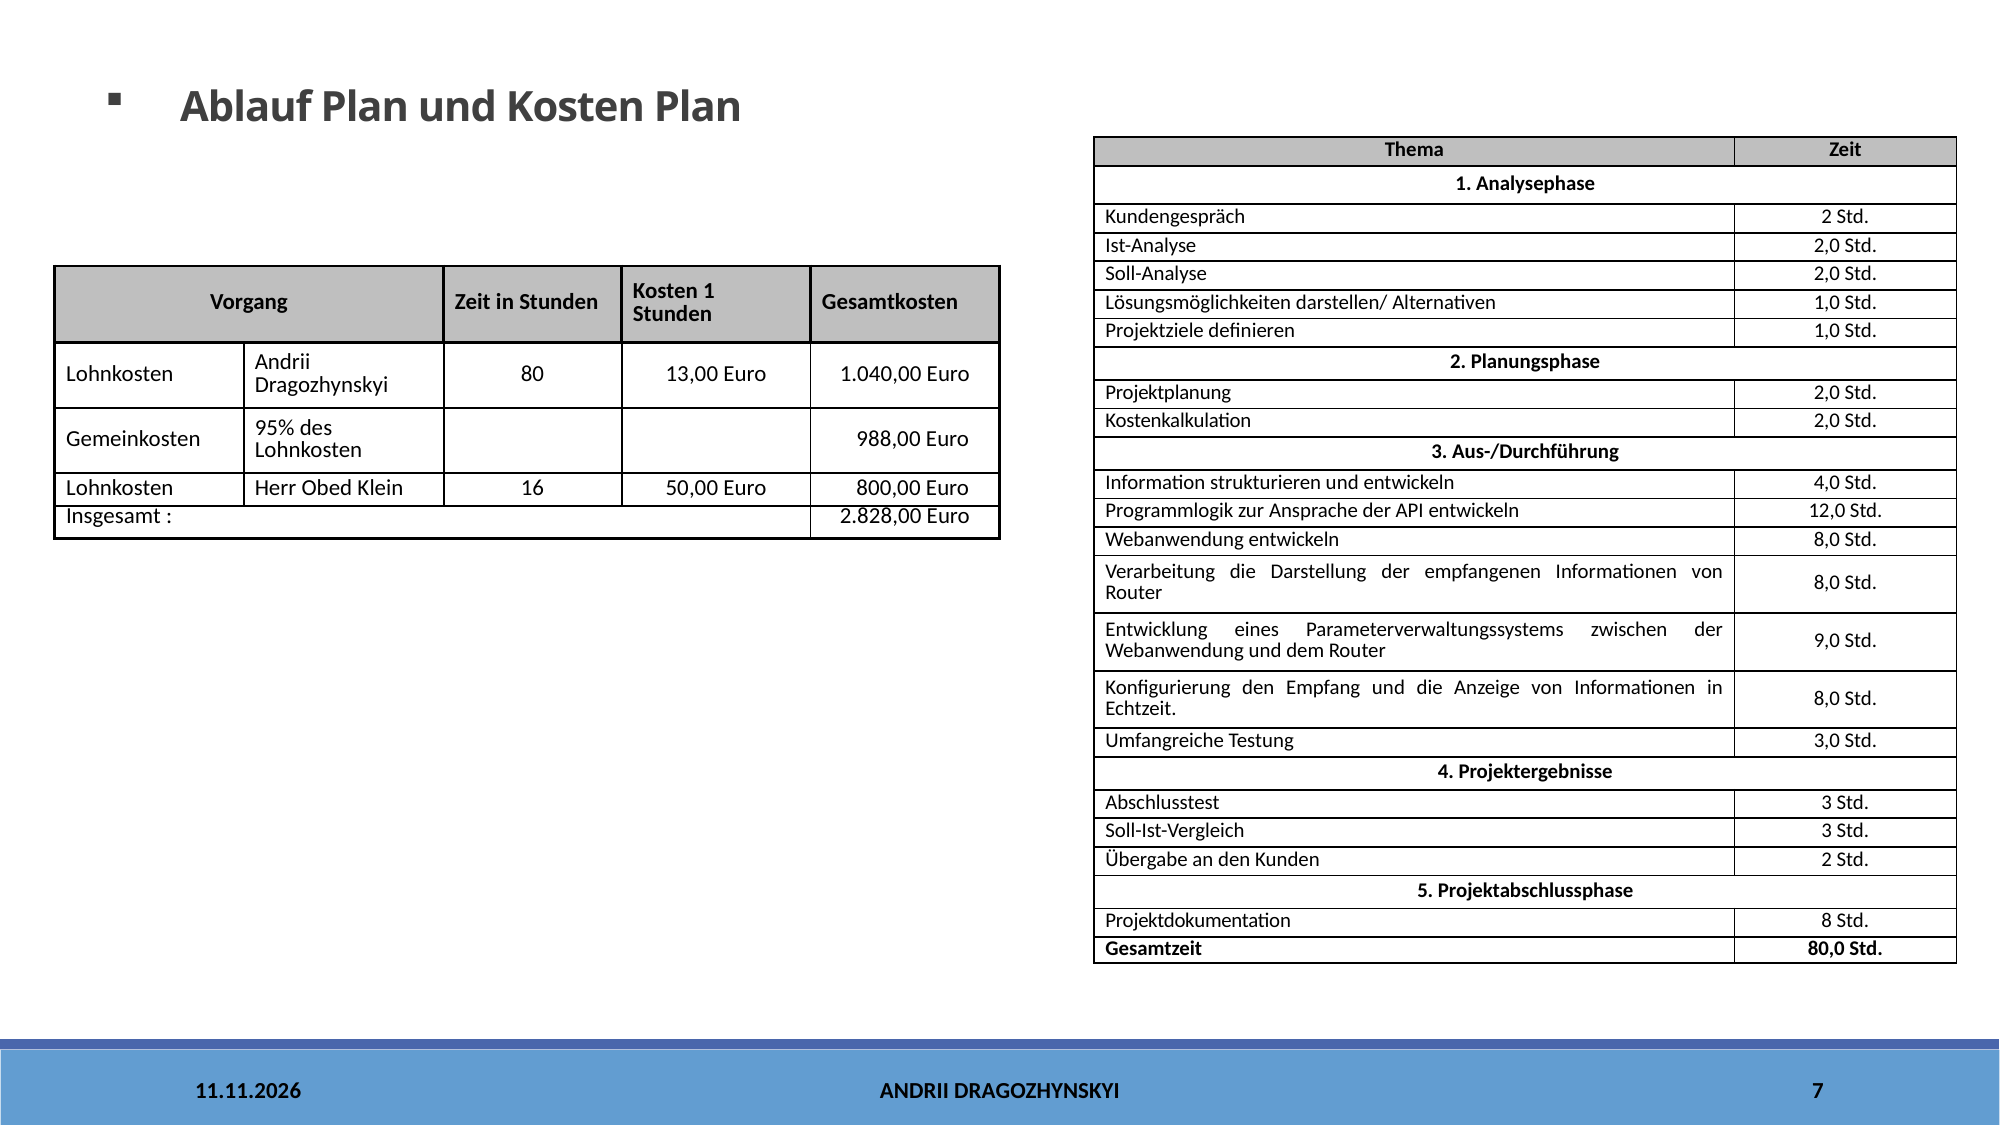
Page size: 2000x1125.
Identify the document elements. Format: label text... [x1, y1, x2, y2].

table_cell 2.828,00 Euro [811, 507, 998, 537]
table_cell Konfigurierung den Empfang und die Anzeige von Informationen in Echtzeit. [1095, 672, 1734, 727]
table_cell Entwicklung eines Parameterverwaltungssystems zwischen der Webanwendung und dem Router [1095, 614, 1734, 670]
table_cell 2,0 Std. [1735, 234, 1956, 260]
table_header Zeit in Stunden [445, 267, 620, 341]
table_cell Insgesamt : [56, 507, 810, 537]
table_cell Soll-Analyse [1095, 262, 1734, 289]
table_cell 50,00 Euro [623, 474, 810, 505]
table_cell Webanwendung entwickeln [1095, 528, 1734, 555]
table_cell 4. Projektergebnisse [1095, 758, 1956, 789]
table_cell 2 Std. [1735, 848, 1956, 875]
table_cell 3. Aus-/Durchführung [1095, 438, 1956, 469]
table_cell Verarbeitung die Darstellung der empfangenen Informationen von Router [1095, 556, 1734, 612]
table_cell Kostenkalkulation [1095, 409, 1734, 436]
table_cell 1.040,00 Euro [811, 344, 998, 407]
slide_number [179, 1059, 586, 1120]
table_cell 8 Std. [1735, 909, 1956, 936]
table_cell Gemeinkosten [56, 409, 243, 472]
table_cell Abschlusstest [1095, 791, 1734, 817]
table_cell Projektziele definieren [1095, 319, 1734, 346]
table_cell 988,00 Euro [811, 409, 998, 472]
slide_number 7 [1623, 1059, 1839, 1120]
table_cell Lohnkosten [56, 474, 243, 505]
table_cell 3 Std. [1735, 791, 1956, 817]
table_cell 8,0 Std. [1735, 556, 1956, 612]
table_cell 80,0 Std. [1735, 938, 1956, 962]
table_cell Information strukturieren und entwickeln [1095, 471, 1734, 498]
table_cell 2,0 Std. [1735, 409, 1956, 436]
table_cell 2 Std. [1735, 205, 1956, 232]
table_cell Andrii Dragozhynskyi [245, 344, 443, 407]
table_cell 3 Std. [1735, 819, 1956, 846]
table_cell [623, 409, 810, 472]
table_cell Lösungsmöglichkeiten darstellen/ Alternativen [1095, 291, 1734, 318]
table_header Gesamtkosten [812, 267, 998, 341]
table_header Kosten 1 Stunden [623, 267, 809, 341]
table_cell 8,0 Std. [1735, 528, 1956, 555]
table_cell Programmlogik zur Ansprache der API entwickeln [1095, 499, 1734, 526]
table_cell 13,00 Euro [623, 344, 810, 407]
footer Andrii Dra󠆴gozhynskyi [604, 1059, 1396, 1120]
table_cell Projektplanung [1095, 381, 1734, 408]
table_cell 12,0 Std. [1735, 499, 1956, 526]
table_header Thema [1095, 138, 1734, 165]
table_cell 80 [445, 344, 621, 407]
table_cell Kundengespräch [1095, 205, 1734, 232]
table_cell Übergabe an den Kunden [1095, 848, 1734, 875]
table_cell 2. Planungsphase [1095, 348, 1956, 379]
table_cell Soll-Ist-Vergleich [1095, 819, 1734, 846]
table_cell 4,0 Std. [1735, 471, 1956, 498]
table_cell 1,0 Std. [1735, 291, 1956, 318]
title Ablauf Plan und Kosten Plan [90, 54, 1839, 138]
table_cell Ist-Analyse [1095, 234, 1734, 260]
table_cell 3,0 Std. [1735, 729, 1956, 756]
table_header Vorgang [56, 267, 442, 341]
table_cell Projektdokumentation [1095, 909, 1734, 936]
table_cell Gesamtzeit [1095, 938, 1734, 962]
table_cell Umfangreiche Testung [1095, 729, 1734, 756]
table_cell 1. Analysephase [1095, 167, 1956, 203]
table_cell 800,00 Euro [811, 474, 998, 505]
table_cell 8,0 Std. [1735, 672, 1956, 727]
table_cell Herr Obed Klein [245, 474, 443, 505]
table_header Zeit [1735, 138, 1956, 165]
table_cell 2,0 Std. [1735, 262, 1956, 289]
table_cell 2,0 Std. [1735, 381, 1956, 408]
table_cell 9,0 Std. [1735, 614, 1956, 670]
table_cell 16 [445, 474, 621, 505]
table_cell [445, 409, 621, 472]
table_cell Lohnkosten [56, 344, 243, 407]
table_cell 5. Projektabschlussphase [1095, 876, 1956, 908]
table_cell 1,0 Std. [1735, 319, 1956, 346]
table_cell 95% des Lohnkosten [245, 409, 443, 472]
